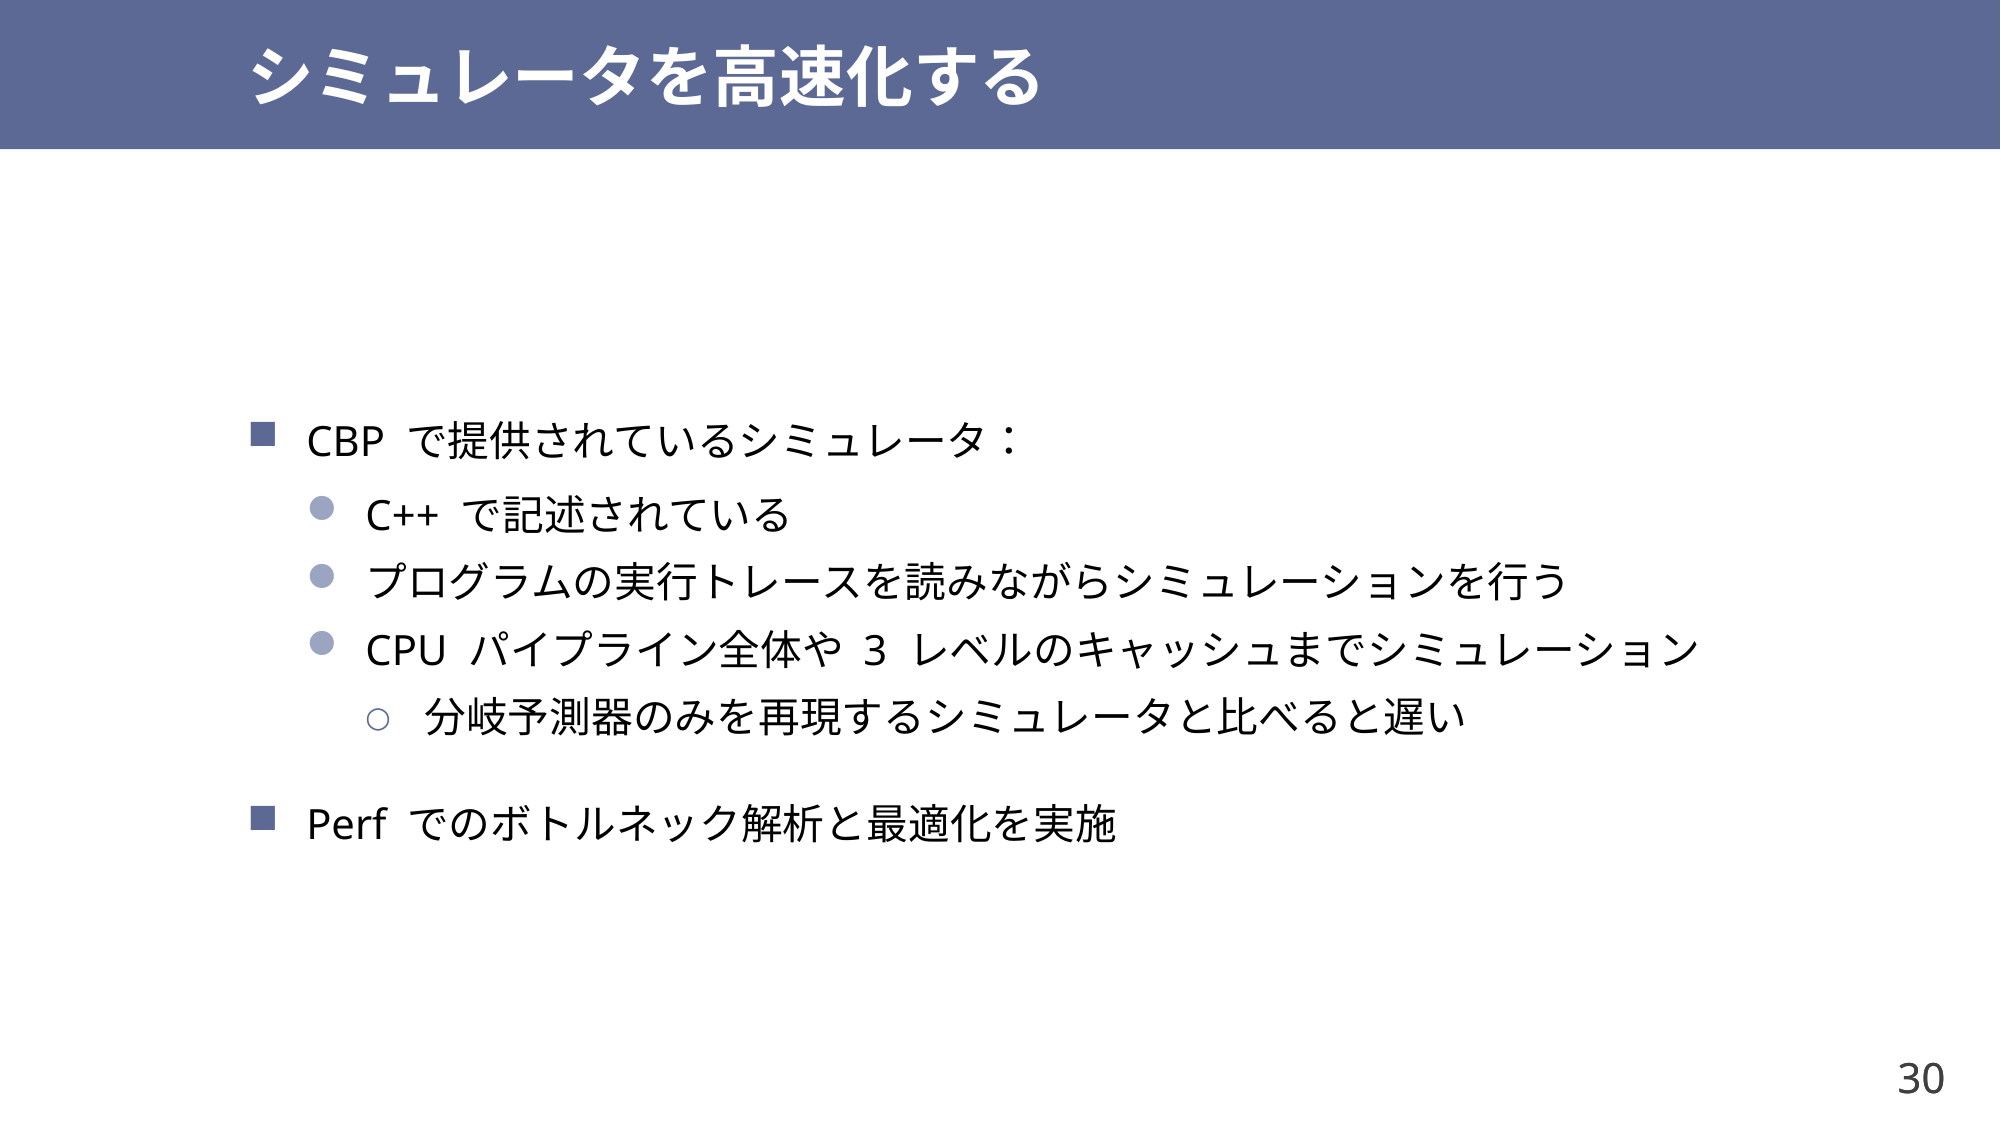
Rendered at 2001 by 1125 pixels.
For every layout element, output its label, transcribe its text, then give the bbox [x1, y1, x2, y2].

title シミュレータを高速化する [231, 0, 2000, 150]
list CBP で提供されているシミュレータ： C++ で記述されている プログラムの実行トレースを読みながらシミュレーションを行う CPU パイプライン全体や 3 レベルのキャッシュまでシミュレーション 分岐予測器のみを再現するシミュレータと比べると遅い Perf でのボトルネック解析と最適化を実施 [231, 178, 1768, 1080]
